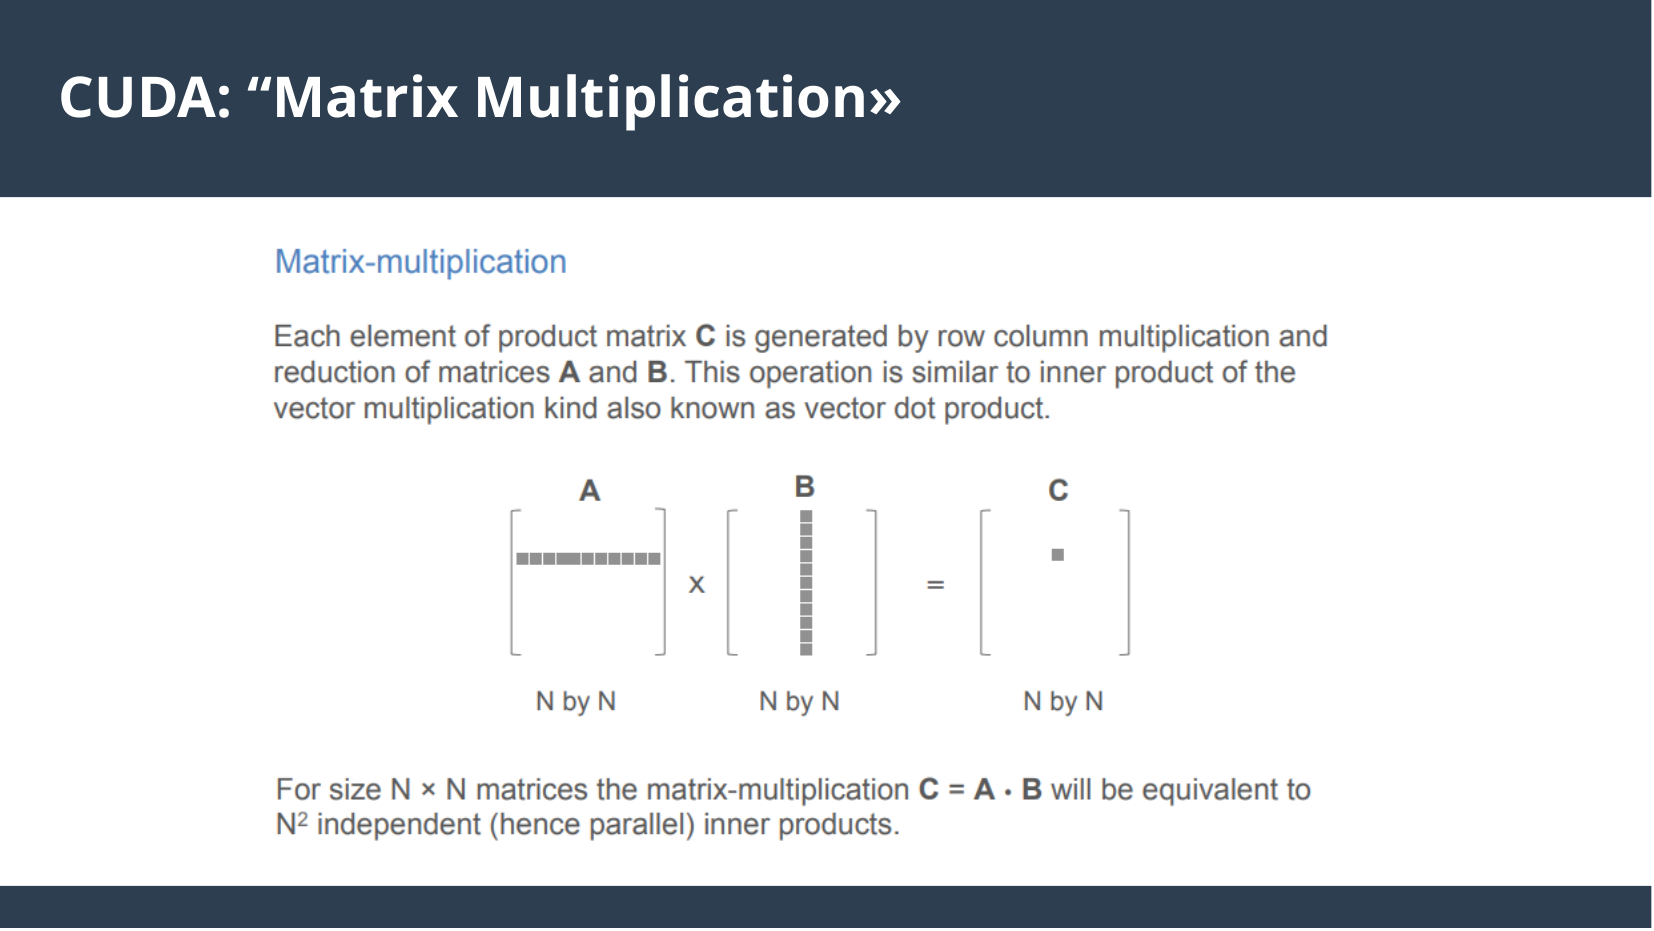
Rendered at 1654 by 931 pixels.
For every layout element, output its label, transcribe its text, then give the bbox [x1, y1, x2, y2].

text_box CUDA: “Matrix Multiplication» [59, 37, 1593, 153]
picture [265, 233, 1337, 857]
